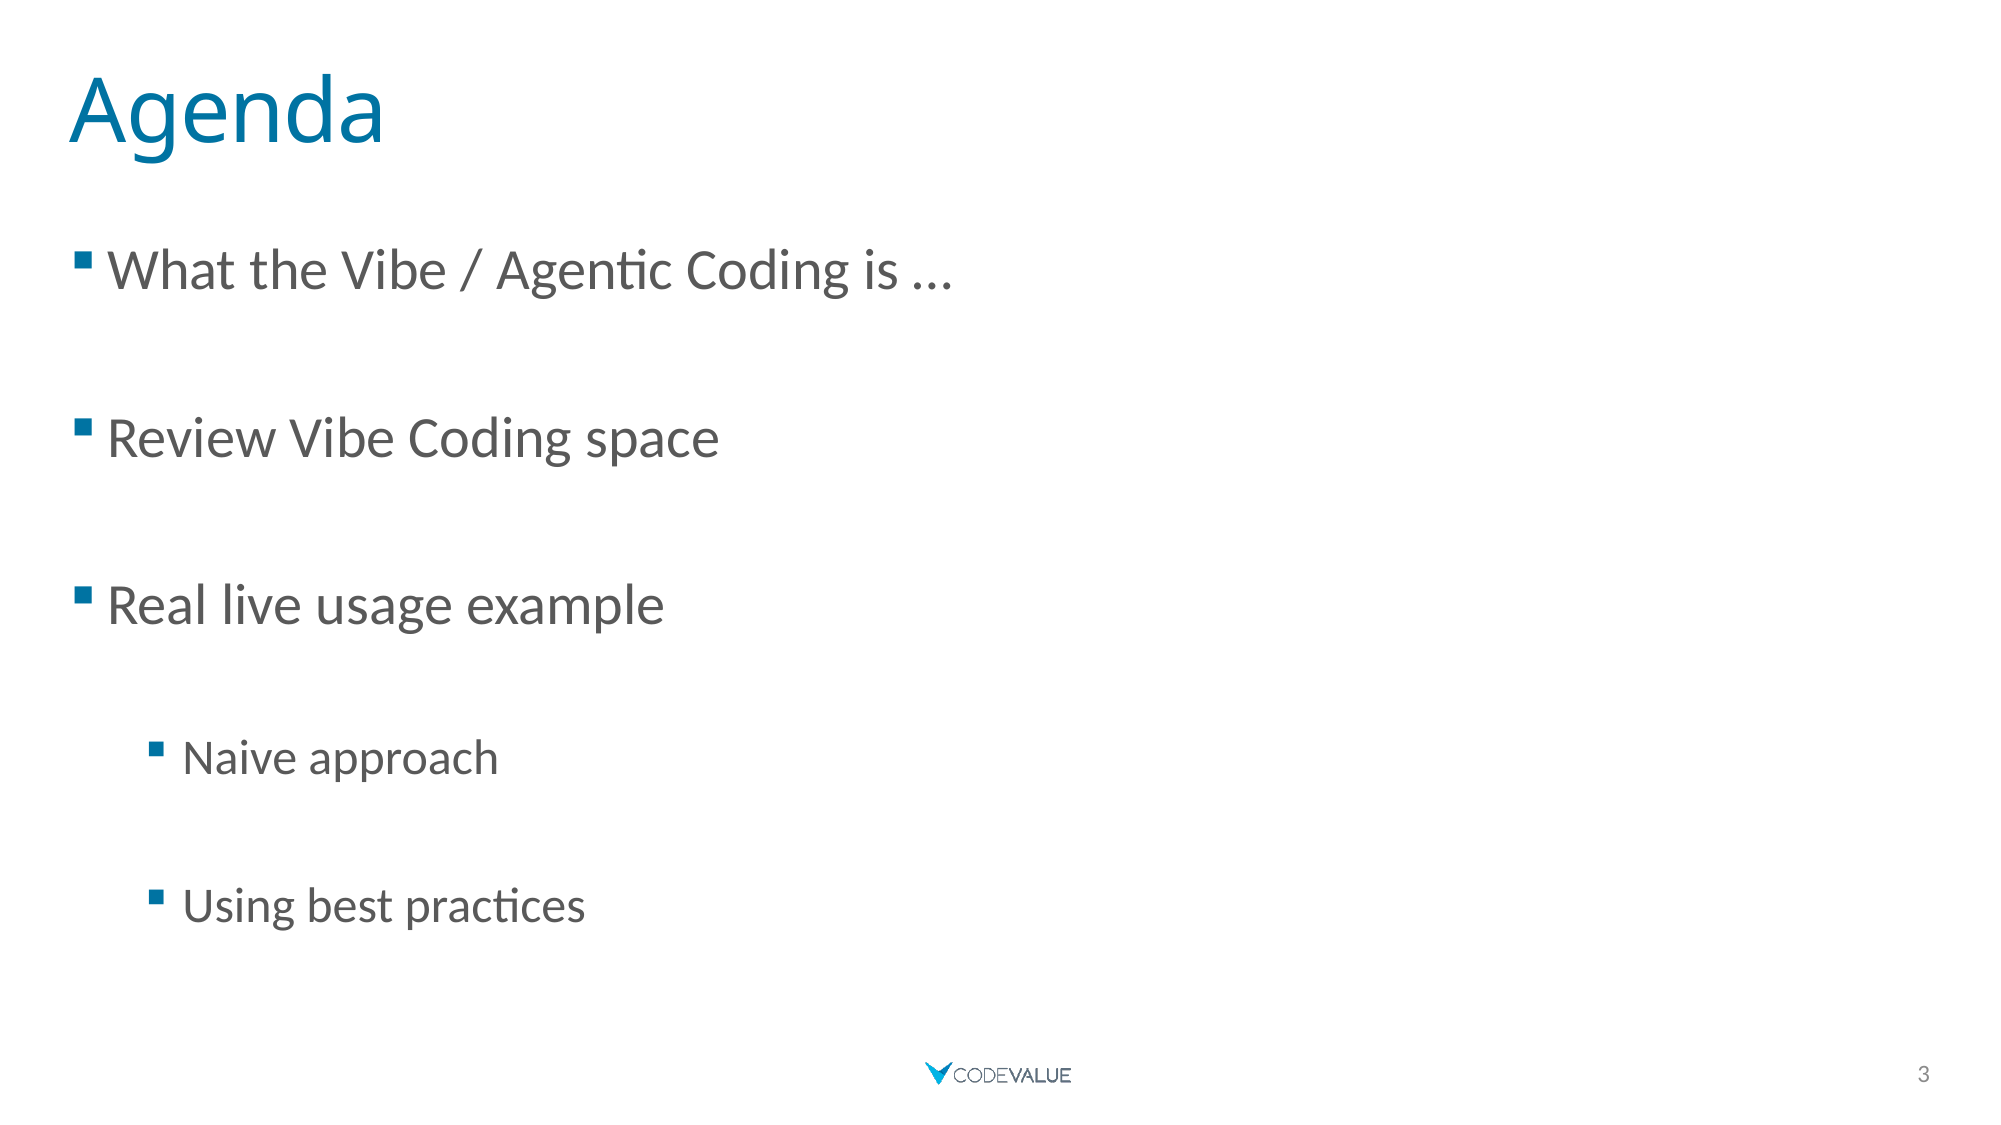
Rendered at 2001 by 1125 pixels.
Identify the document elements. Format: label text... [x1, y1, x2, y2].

picture [915, 1051, 1085, 1094]
list What the Vibe / Agentic Coding is … Review Vibe Coding space Real live usage example Naive approach Using best practices [54, 231, 1945, 1014]
slide_number 3 [1495, 1042, 1945, 1103]
title Agenda [54, 54, 1945, 172]
